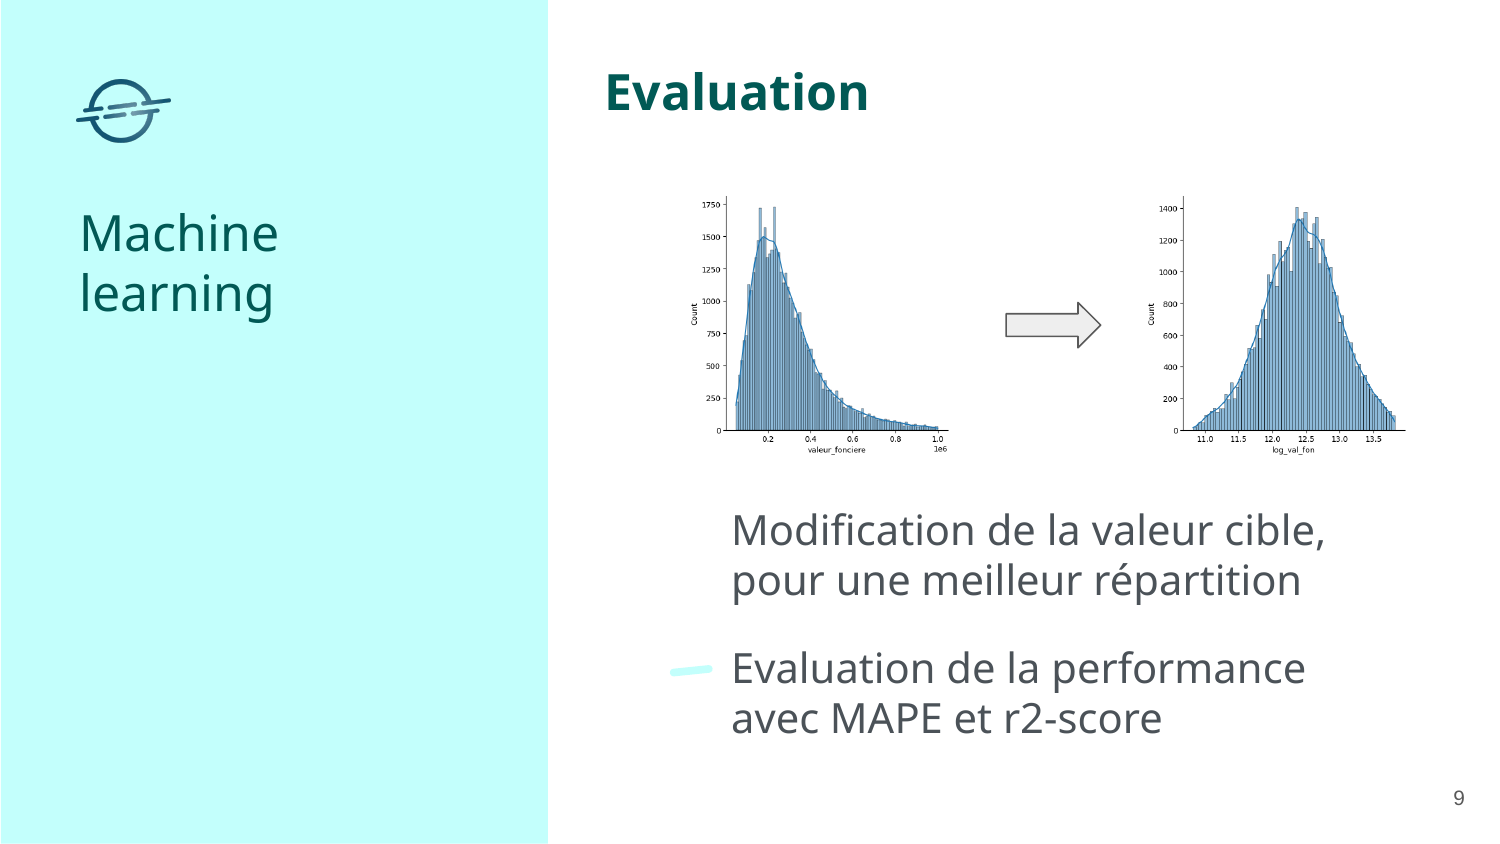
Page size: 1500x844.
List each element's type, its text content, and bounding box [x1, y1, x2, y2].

picture [684, 191, 953, 459]
text_box Evaluation [589, 45, 1082, 136]
title Modification de la valeur cible, pour une meilleur répartition [715, 489, 1365, 577]
text_box [0, 0, 548, 844]
picture [75, 78, 171, 143]
title [810, 673, 1459, 762]
title Evaluation de la performance avec MAPE et r2-score [715, 627, 1365, 715]
text_box [669, 665, 713, 677]
text_box [1006, 302, 1101, 348]
title Machine learning [64, 186, 477, 352]
slide_number ‹#› [1389, 764, 1480, 830]
picture [1142, 191, 1411, 459]
